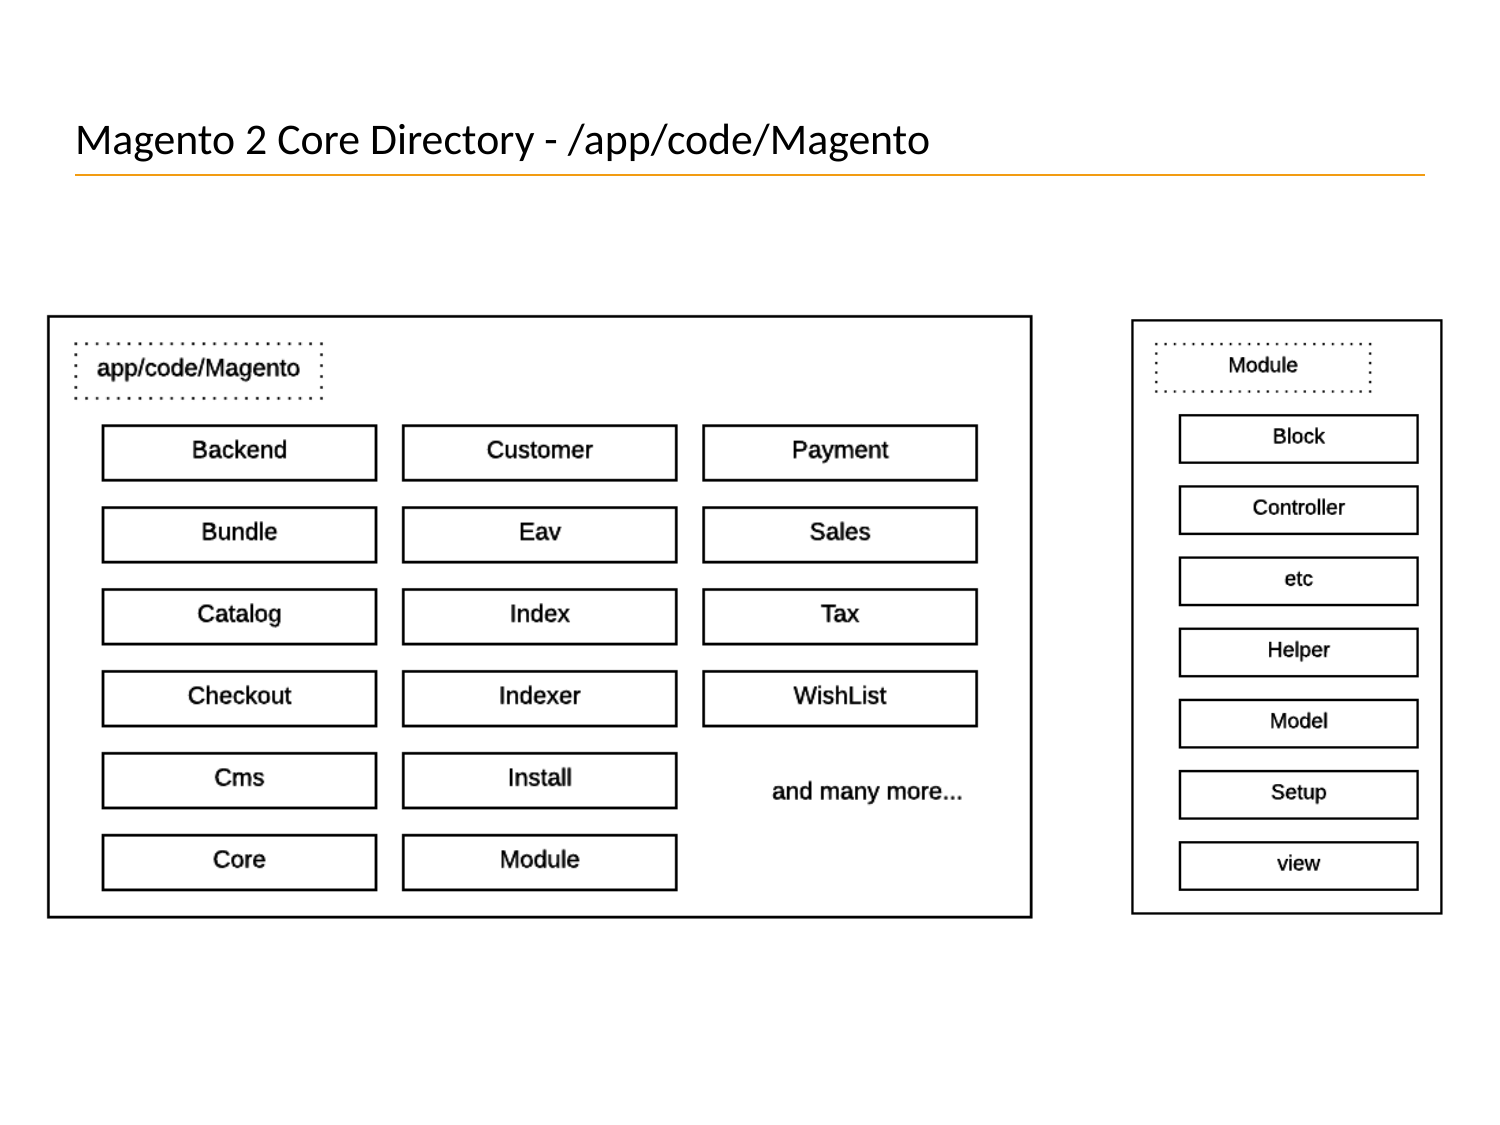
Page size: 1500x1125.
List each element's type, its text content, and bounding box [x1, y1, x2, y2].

title Magento 2 Core Directory - /app/code/Magento [74, 49, 1426, 171]
picture [0, 262, 1489, 973]
